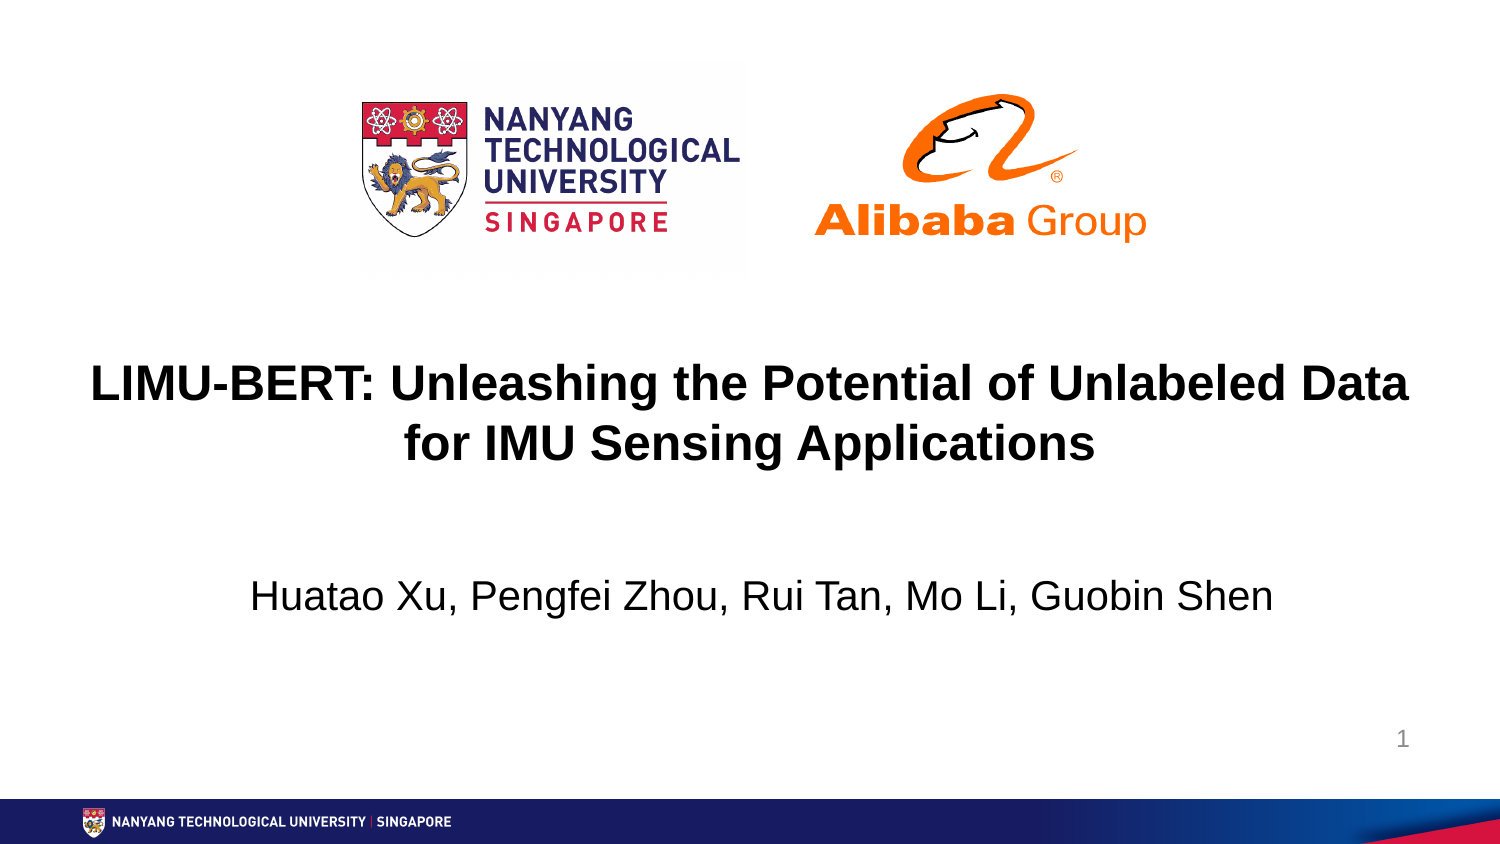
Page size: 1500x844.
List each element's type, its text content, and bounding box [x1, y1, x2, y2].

slide_number 1 [1074, 715, 1425, 761]
picture [814, 93, 1146, 243]
text_box Huatao Xu, Pengfei Zhou, Rui Tan, Mo Li, Guobin Shen [234, 561, 1301, 634]
title LIMU-BERT: Unleashing the Potential of Unlabeled Data for IMU Sensing Applications [75, 290, 1425, 531]
picture [0, 799, 1500, 844]
picture [354, 60, 748, 280]
